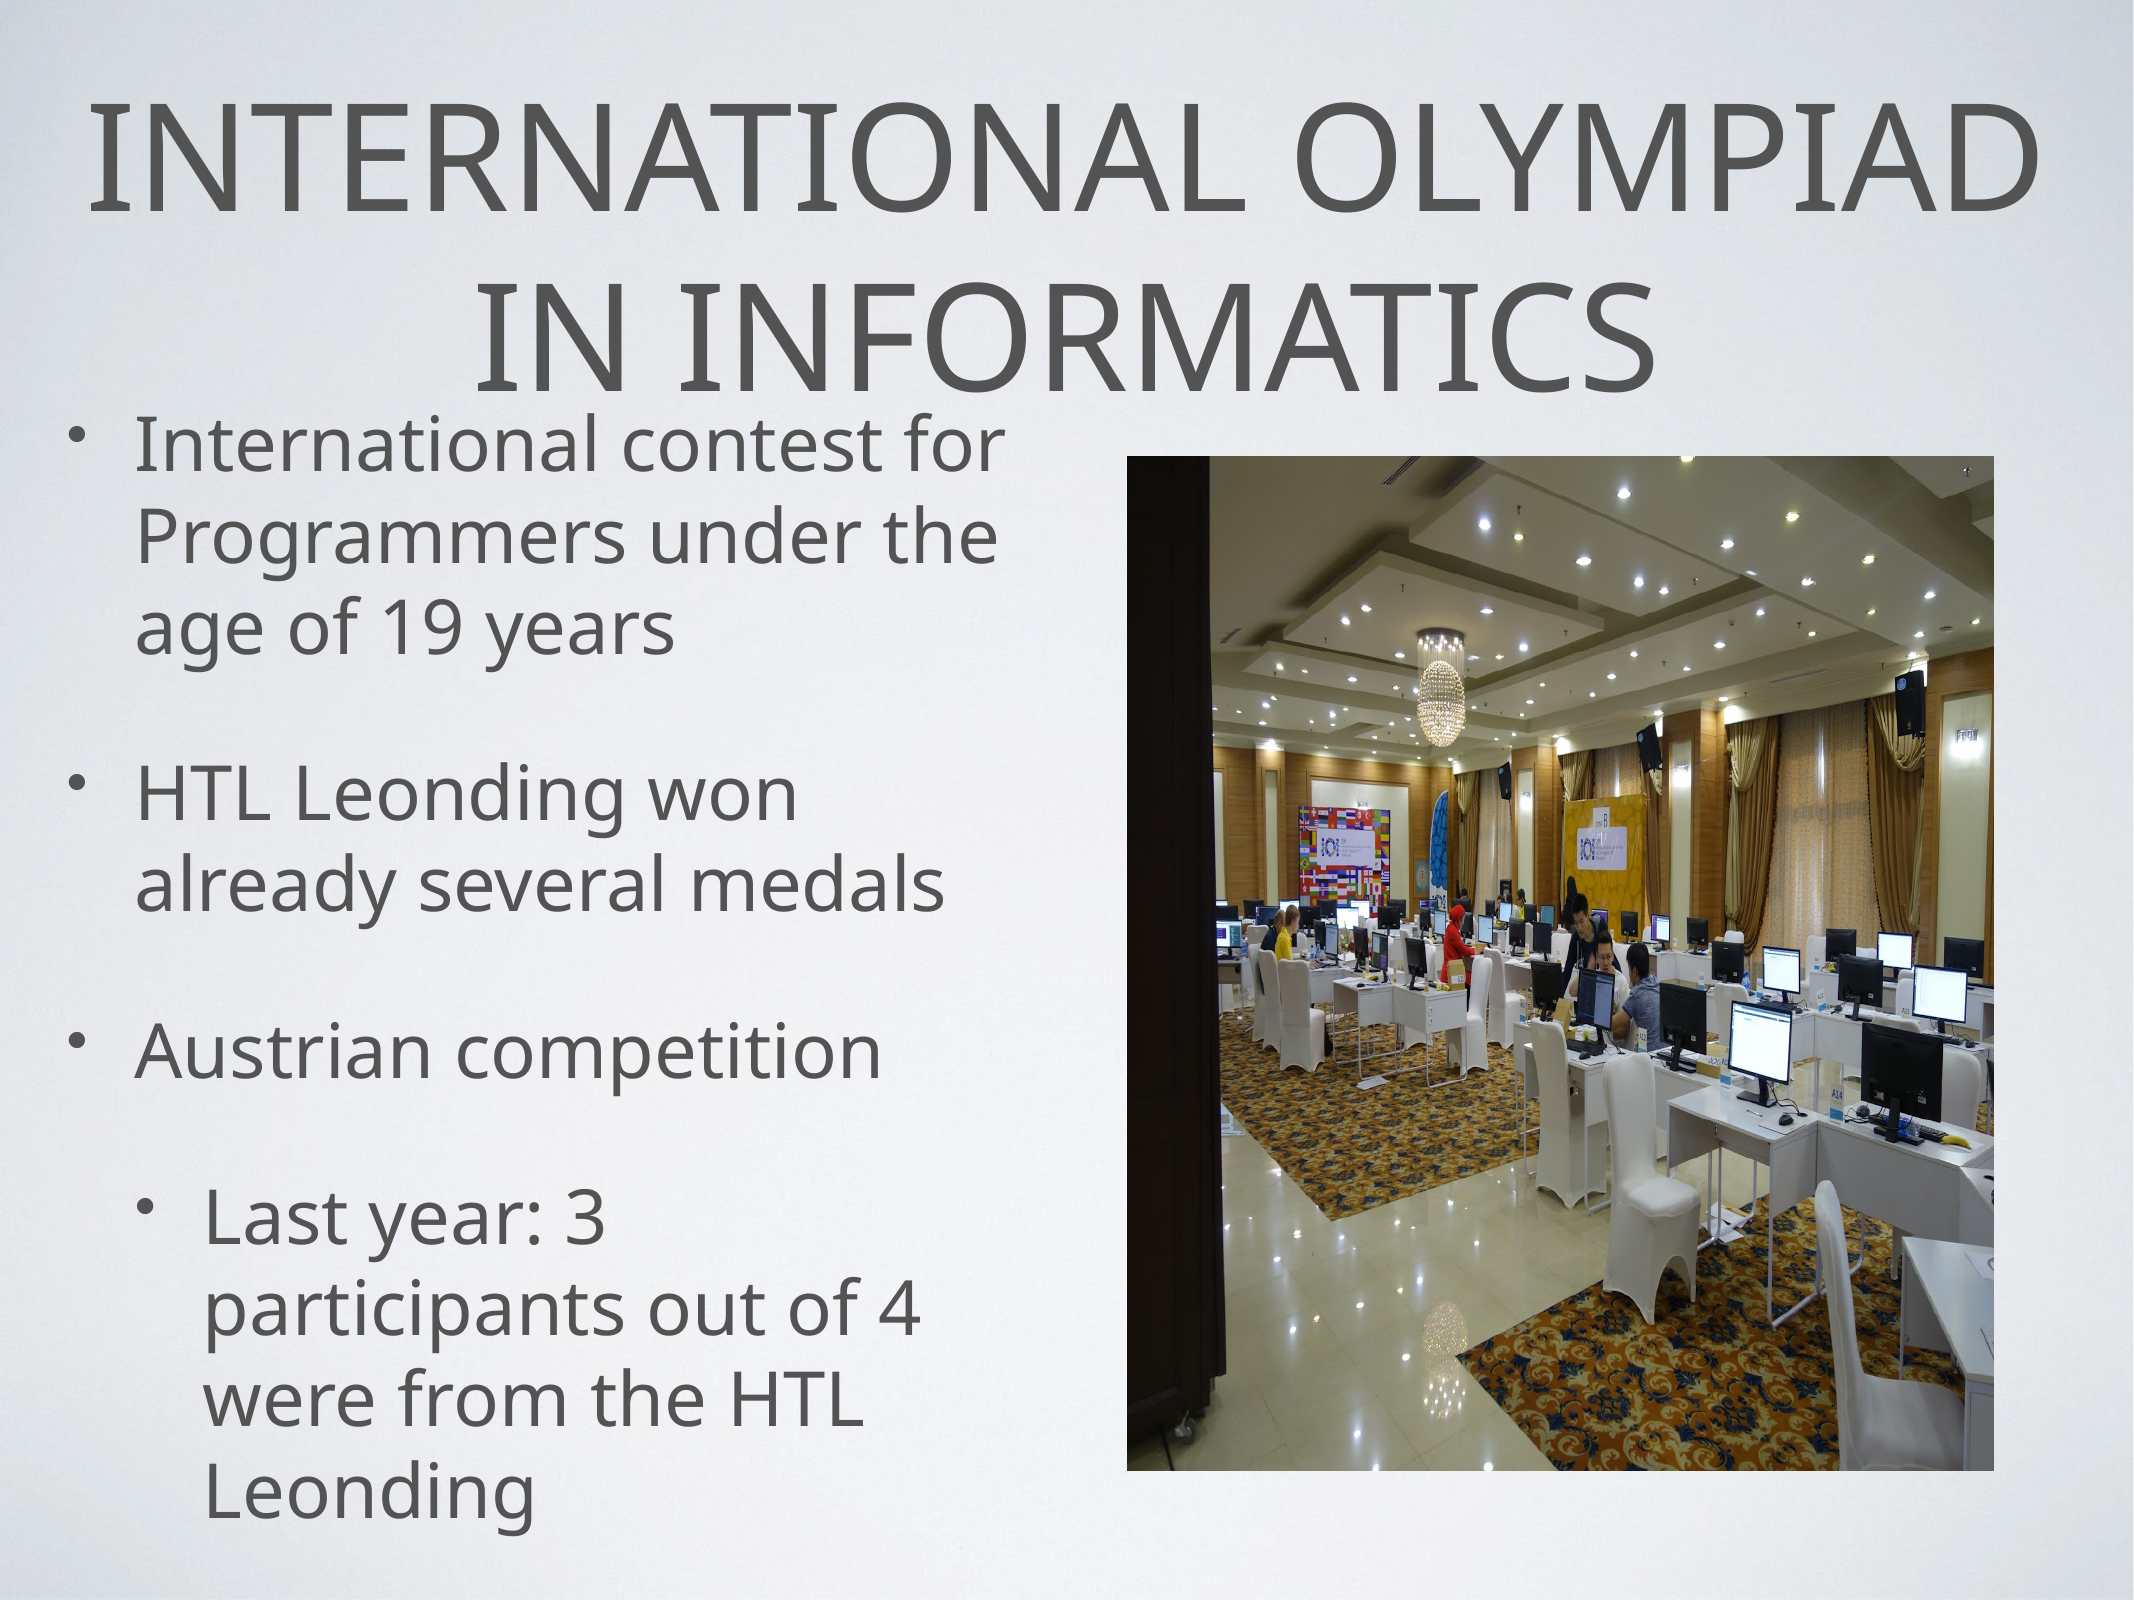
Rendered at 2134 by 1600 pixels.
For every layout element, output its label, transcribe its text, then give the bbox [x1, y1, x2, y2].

list International contest for Programmers under the age of 19 years HTL Leonding won already several medals Austrian competition Last year: 3 participants out of 4 were from the HTL Leonding [57, 447, 1026, 1482]
picture [0, 0, 2134, 1600]
title International Olympiad in Informatics [57, 41, 2076, 443]
